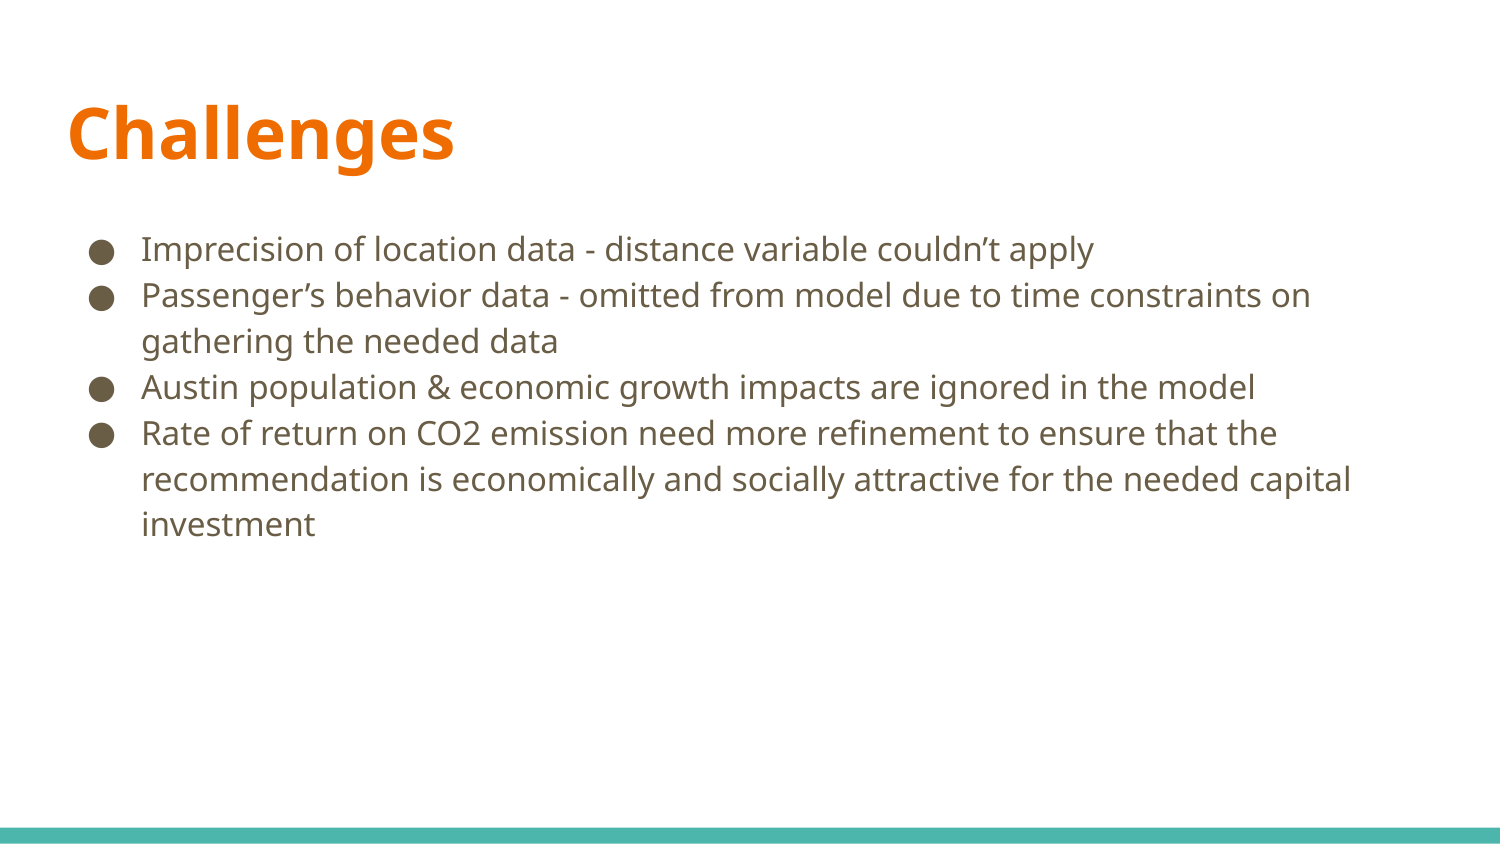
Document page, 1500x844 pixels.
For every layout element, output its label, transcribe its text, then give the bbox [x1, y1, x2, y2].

list Imprecision of location data - distance variable couldn’t apply Passenger’s behavior data - omitted from model due to time constraints on gathering the needed data Austin population & economic growth impacts are ignored in the model Rate of return on CO2 emission need more refinement to ensure that the recommendation is economically and socially attractive for the needed capital investment [51, 207, 1449, 750]
title Challenges [51, 72, 1449, 189]
